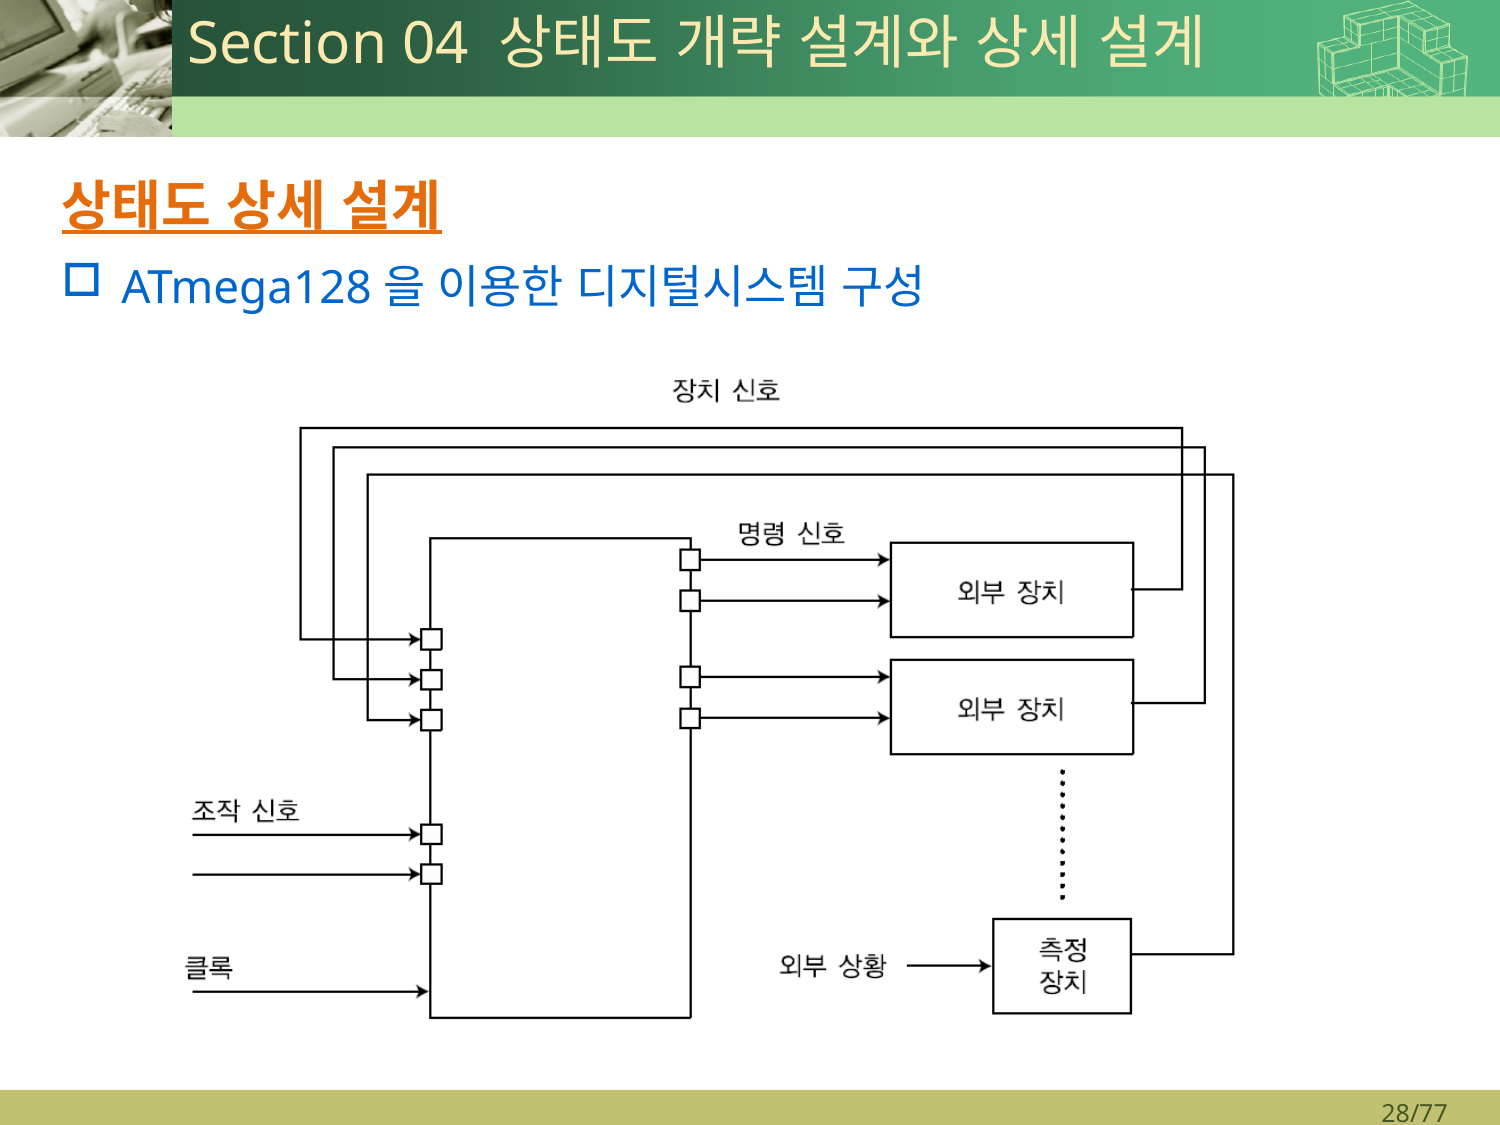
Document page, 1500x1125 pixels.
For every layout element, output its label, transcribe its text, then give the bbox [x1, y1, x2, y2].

picture [0, 75, 1500, 151]
text_box [0, 0, 1500, 75]
title Section 04 상태도 개략 설계와 상세 설계 [172, 75, 1500, 94]
picture [170, 335, 1247, 1036]
list 상태도 상세 설계 ATmega128을 이용한 디지털시스템 구성 [46, 164, 1459, 1067]
